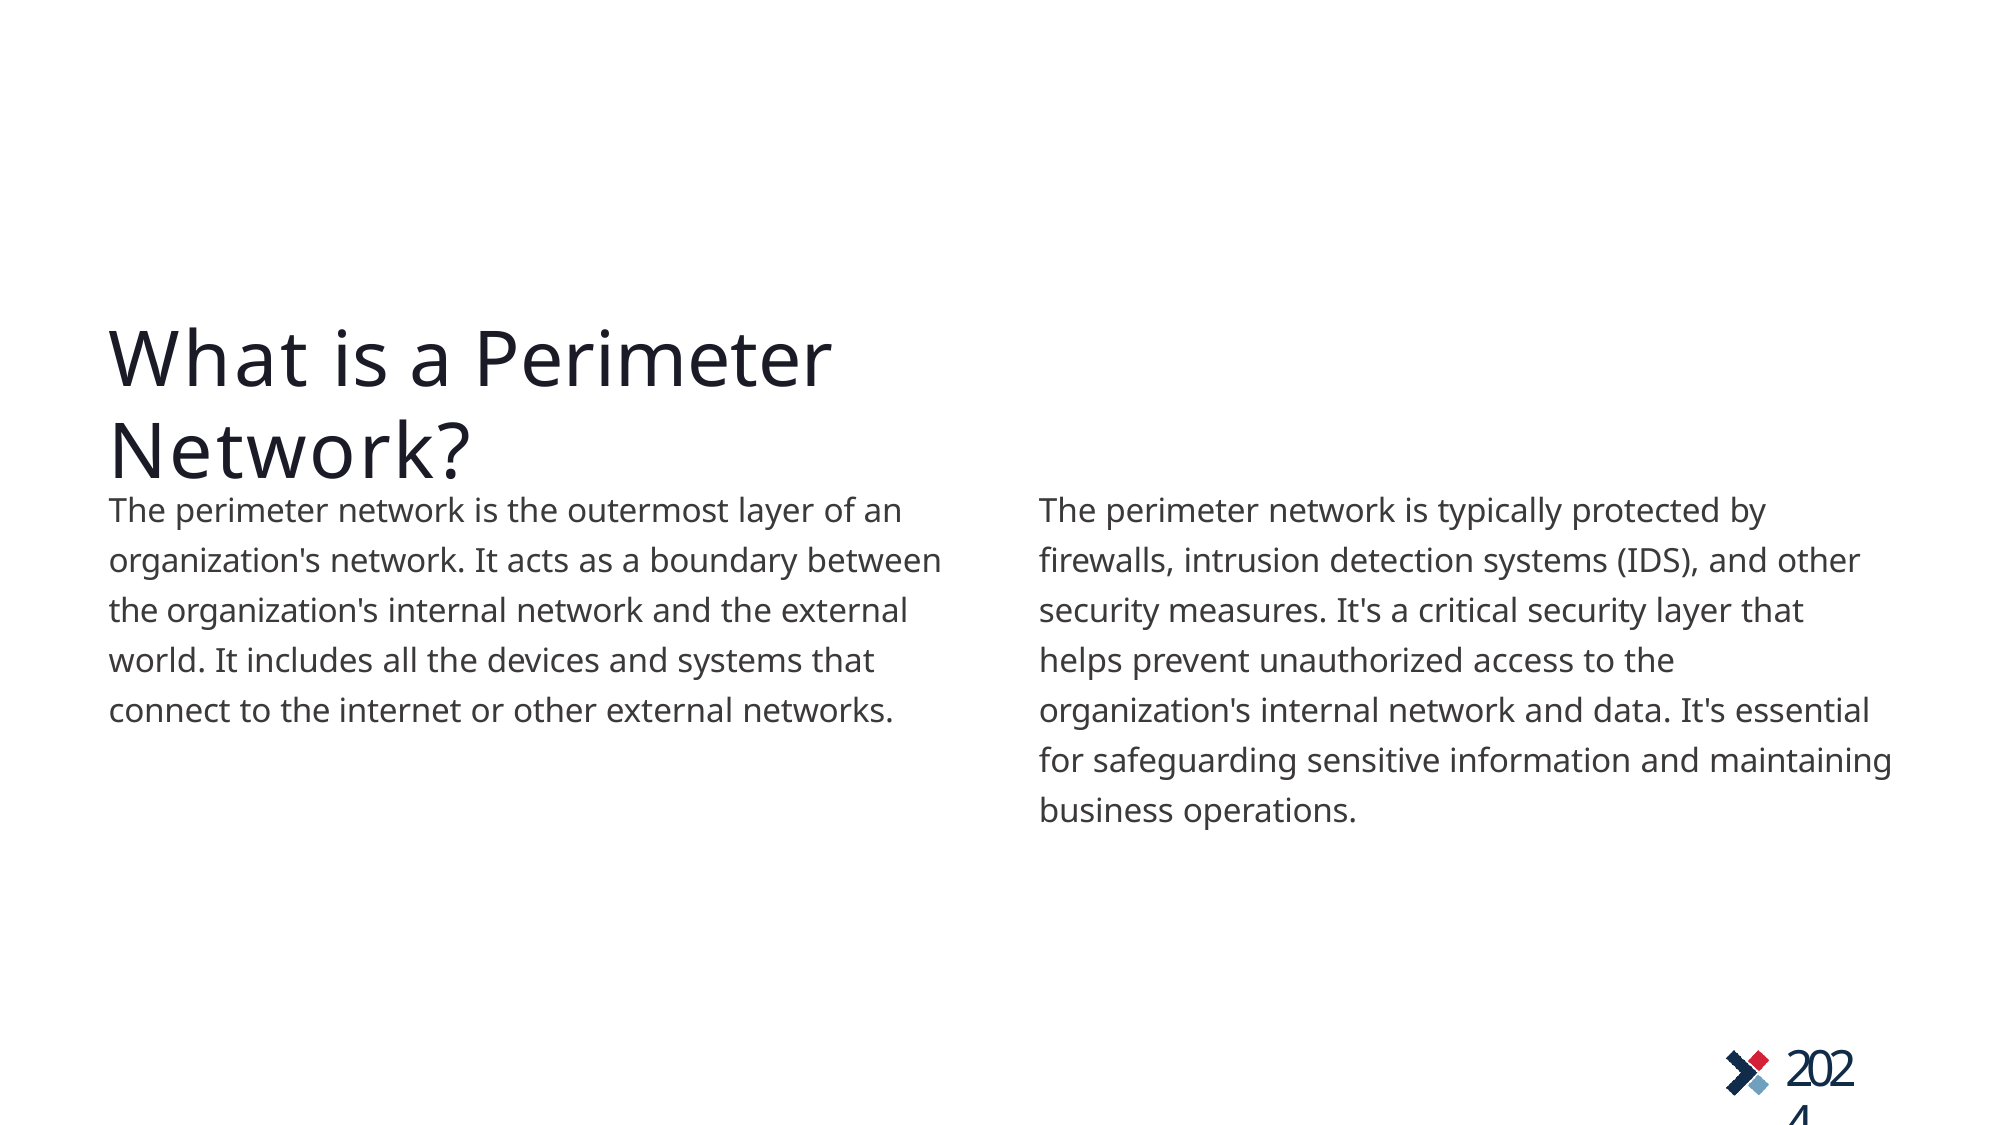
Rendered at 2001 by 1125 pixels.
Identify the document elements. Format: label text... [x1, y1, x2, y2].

title What is a Perimeter Network? [106, 306, 1177, 497]
text_box The perimeter network is typically protected by firewalls, intrusion detection systems (IDS), and other security measures. It's a critical security layer that helps prevent unauthorized access to the organization's internal network and data. It's essential for safeguarding sensitive information and maintaining business operations. [1036, 477, 1895, 829]
picture [1725, 1049, 1769, 1096]
slide_number 2024 [1785, 1041, 1866, 1125]
text_box The perimeter network is the outermost layer of an organization's network. It acts as a boundary between the organization's internal network and the external world. It includes all the devices and systems that connect to the internet or other external networks. [106, 477, 963, 729]
